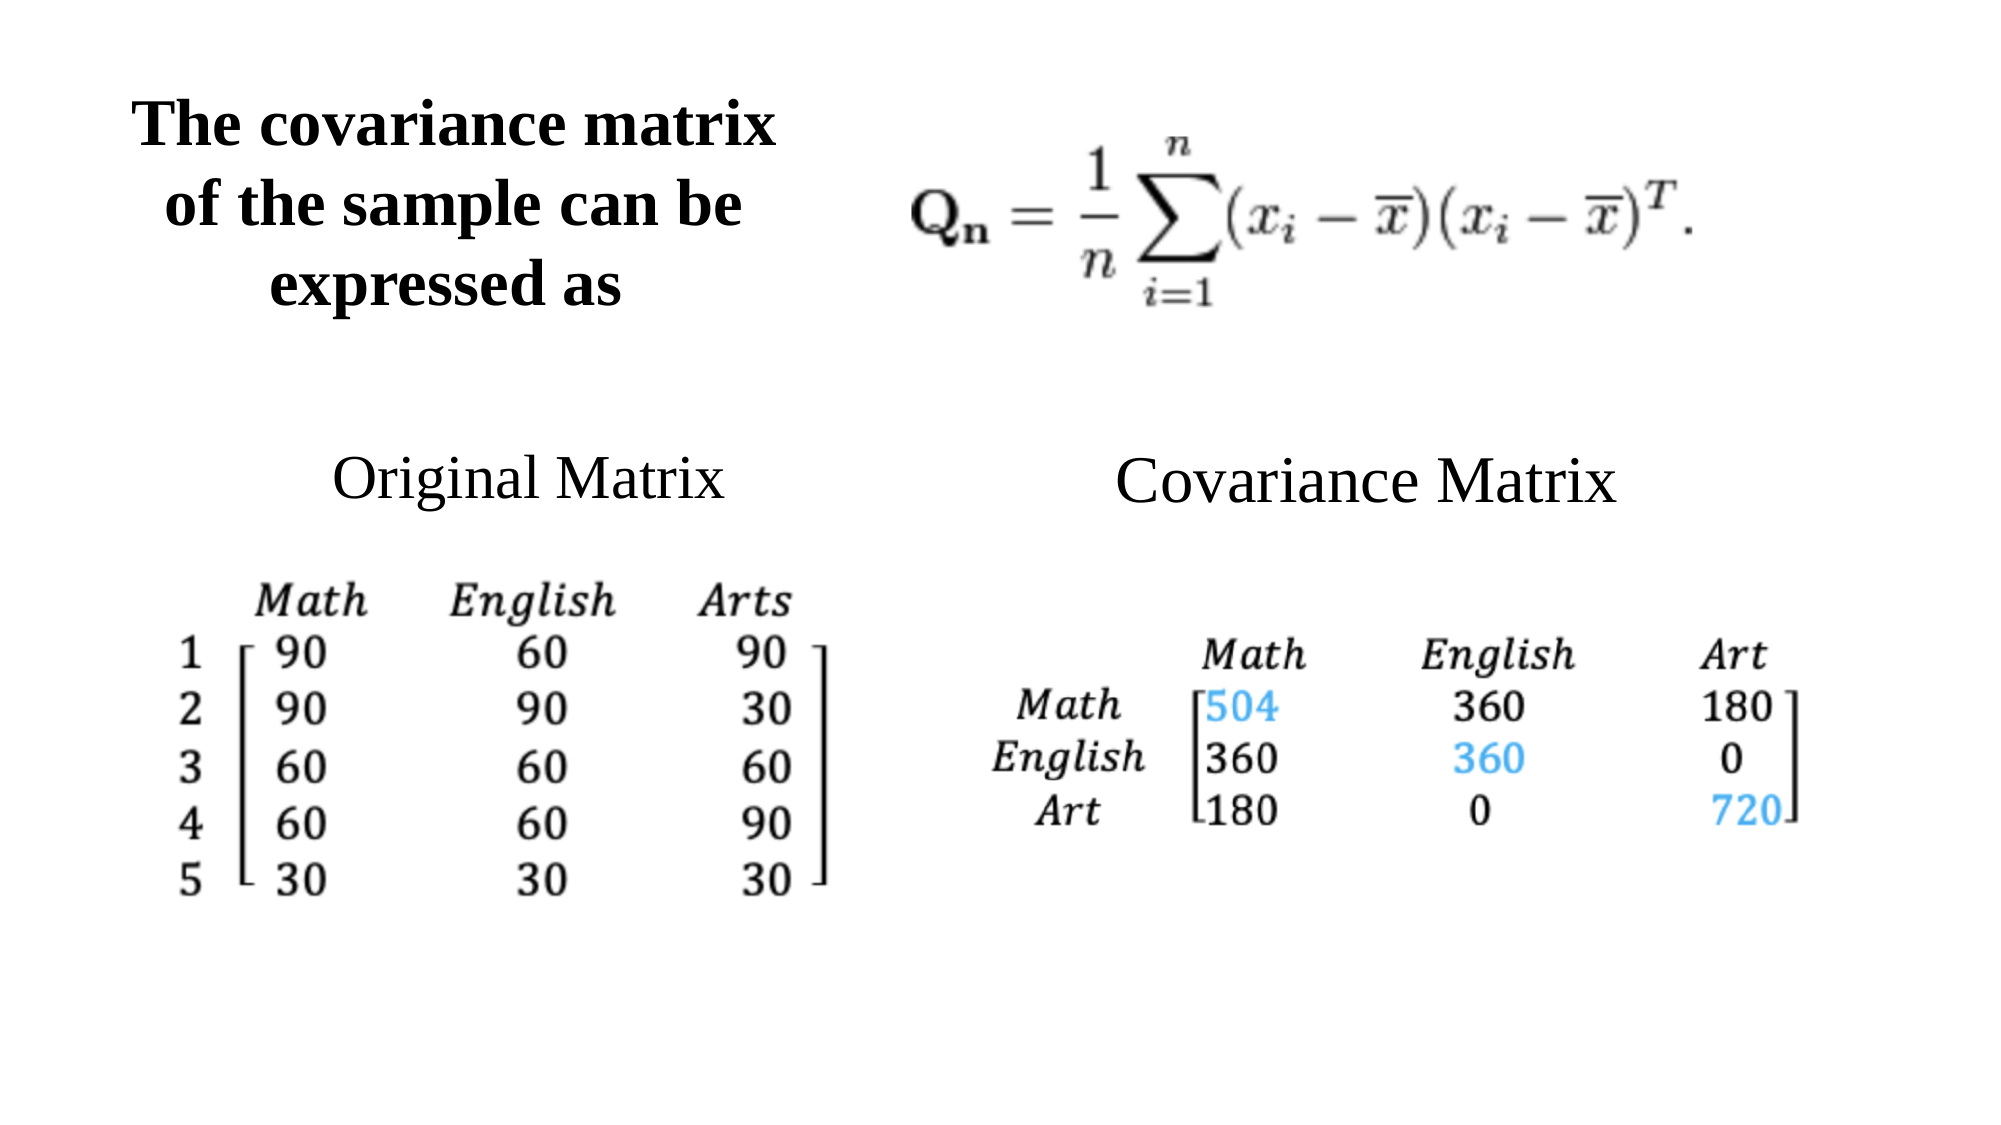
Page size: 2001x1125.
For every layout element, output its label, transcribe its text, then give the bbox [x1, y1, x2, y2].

picture [88, 499, 872, 954]
text_box Covariance Matrix [1101, 428, 1752, 523]
picture [937, 562, 1907, 861]
text_box Original Matrix [317, 428, 759, 499]
title The covariance matrix of the sample can be expressed as [122, 78, 787, 322]
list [871, 96, 1752, 347]
